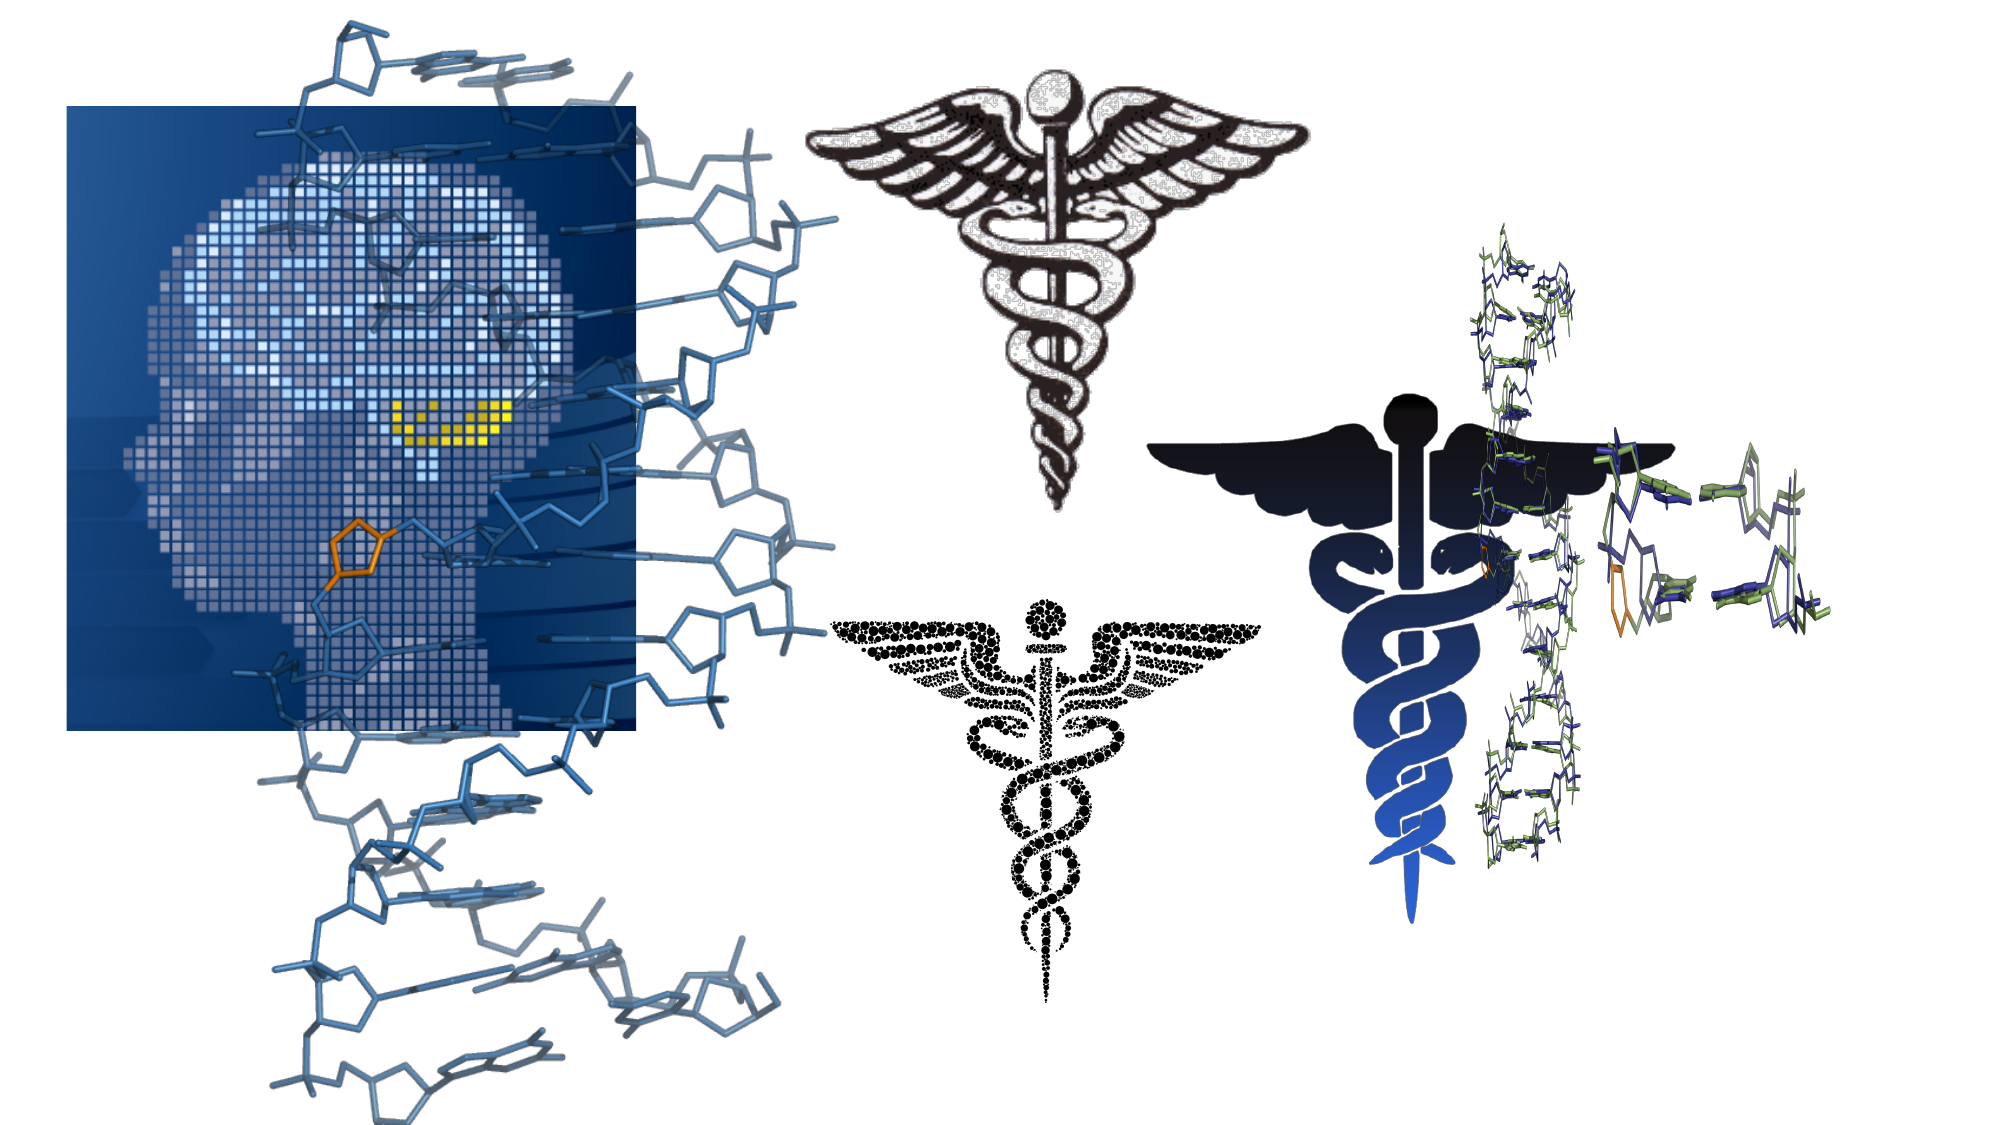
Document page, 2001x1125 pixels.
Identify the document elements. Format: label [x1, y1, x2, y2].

picture [66, 18, 1831, 1125]
